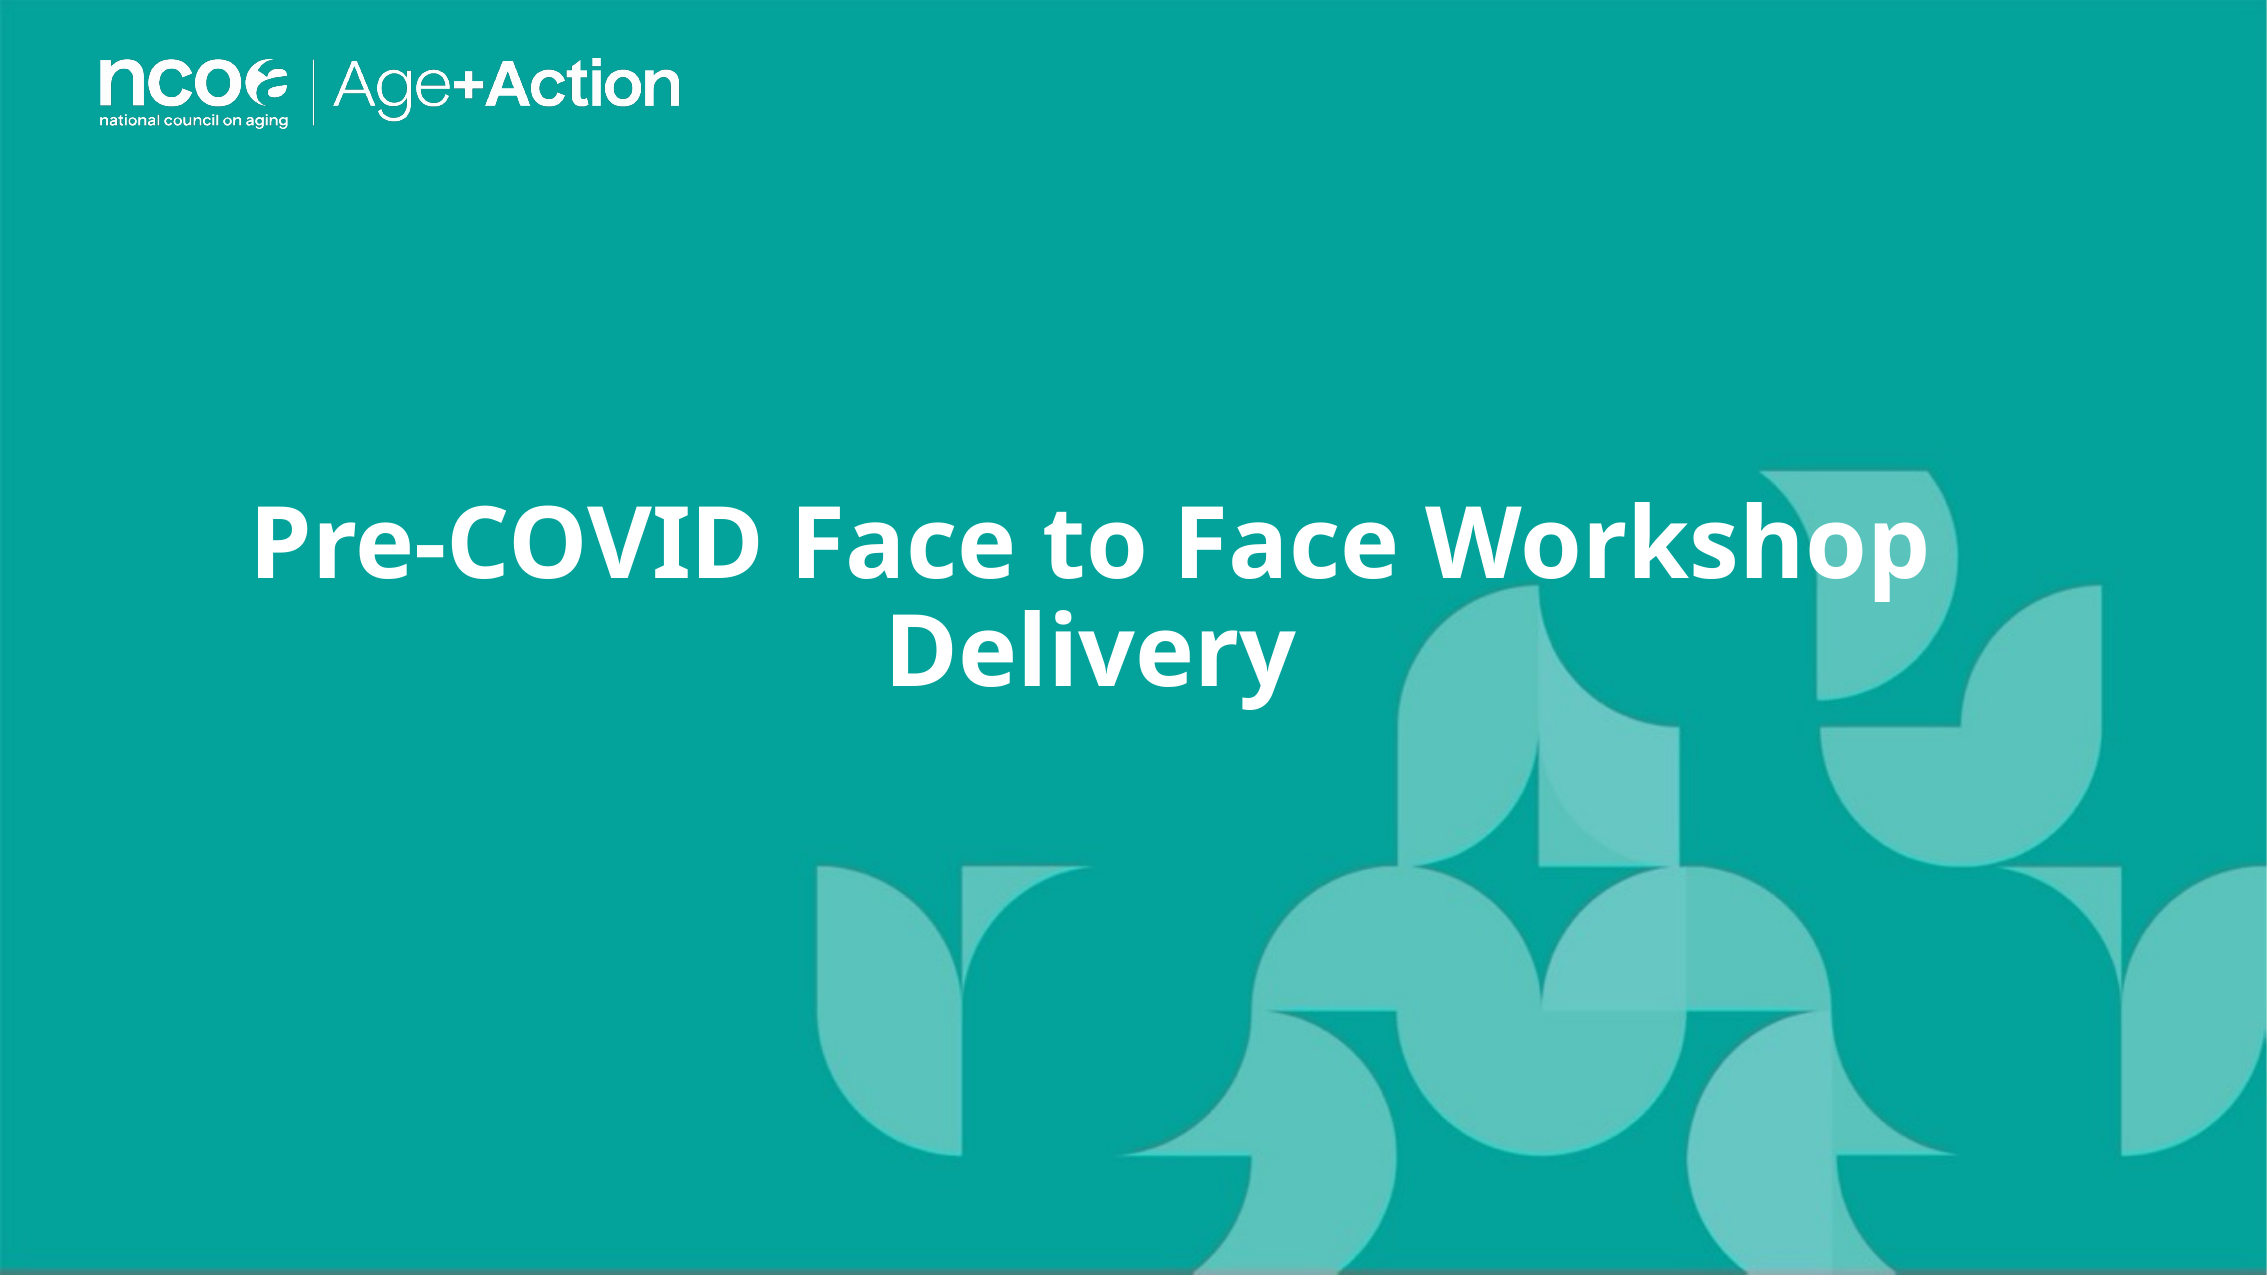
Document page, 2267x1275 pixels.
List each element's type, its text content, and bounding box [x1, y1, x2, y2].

picture [0, 0, 2267, 1275]
list Pre-COVID Face to Face Workshop Delivery [84, 492, 2098, 618]
